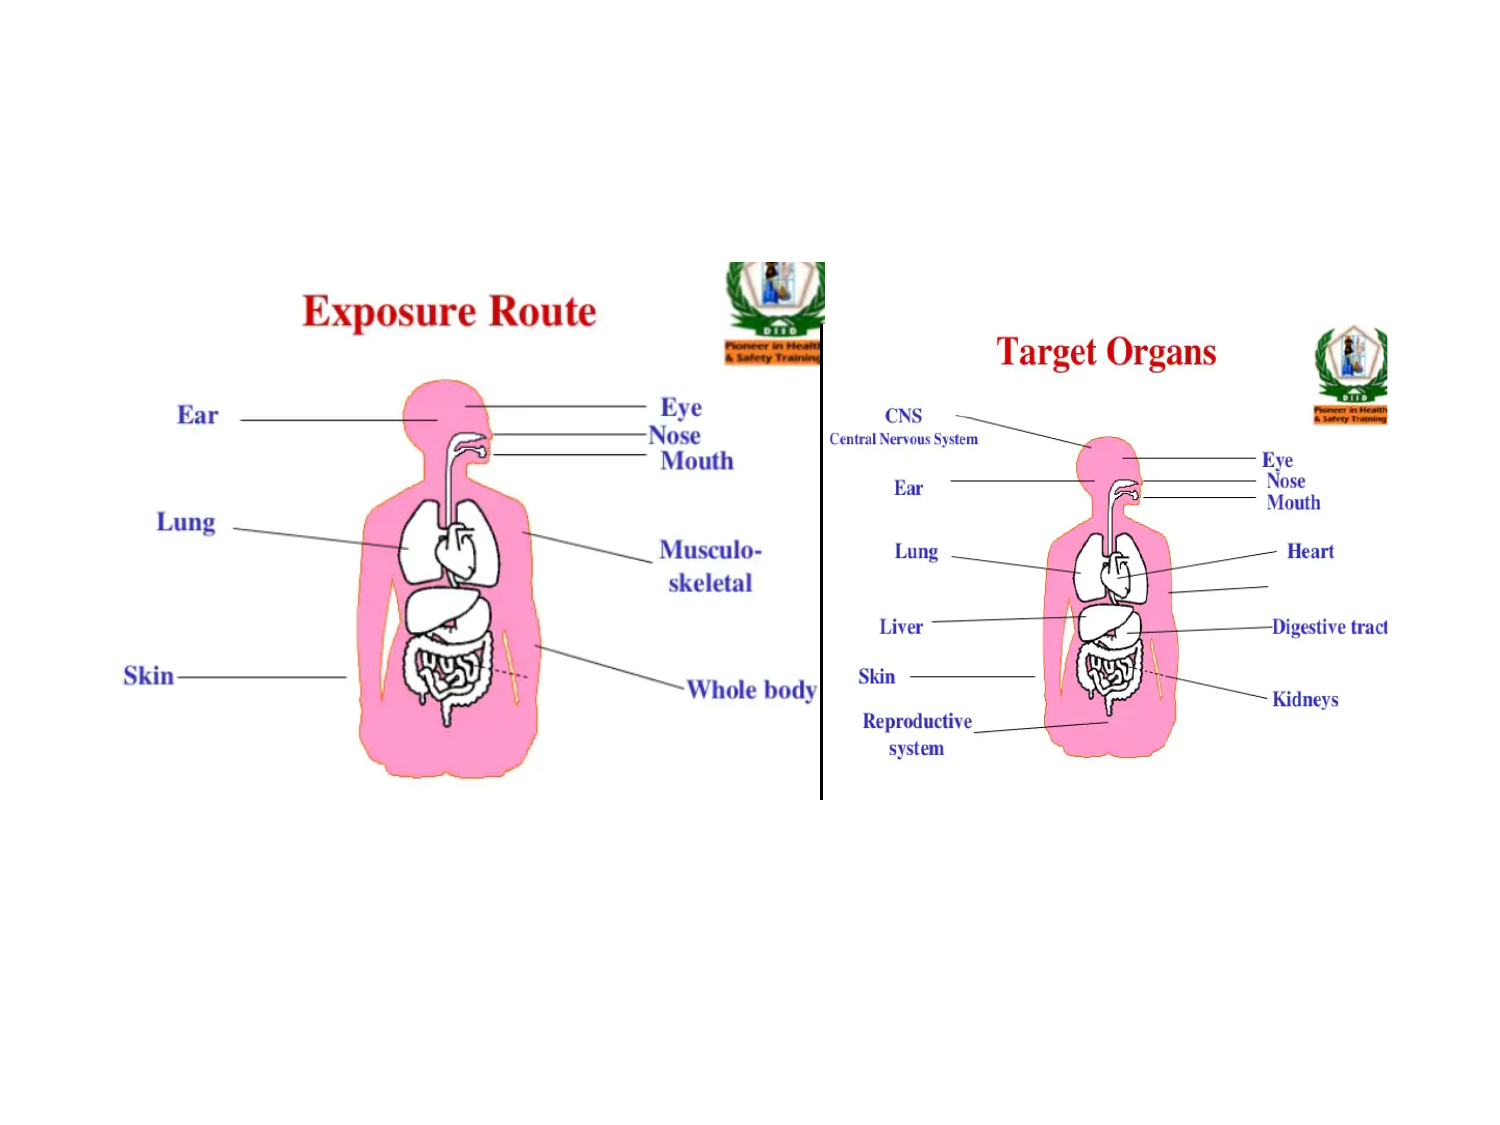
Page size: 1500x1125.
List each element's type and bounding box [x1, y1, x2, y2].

picture [74, 262, 1388, 826]
